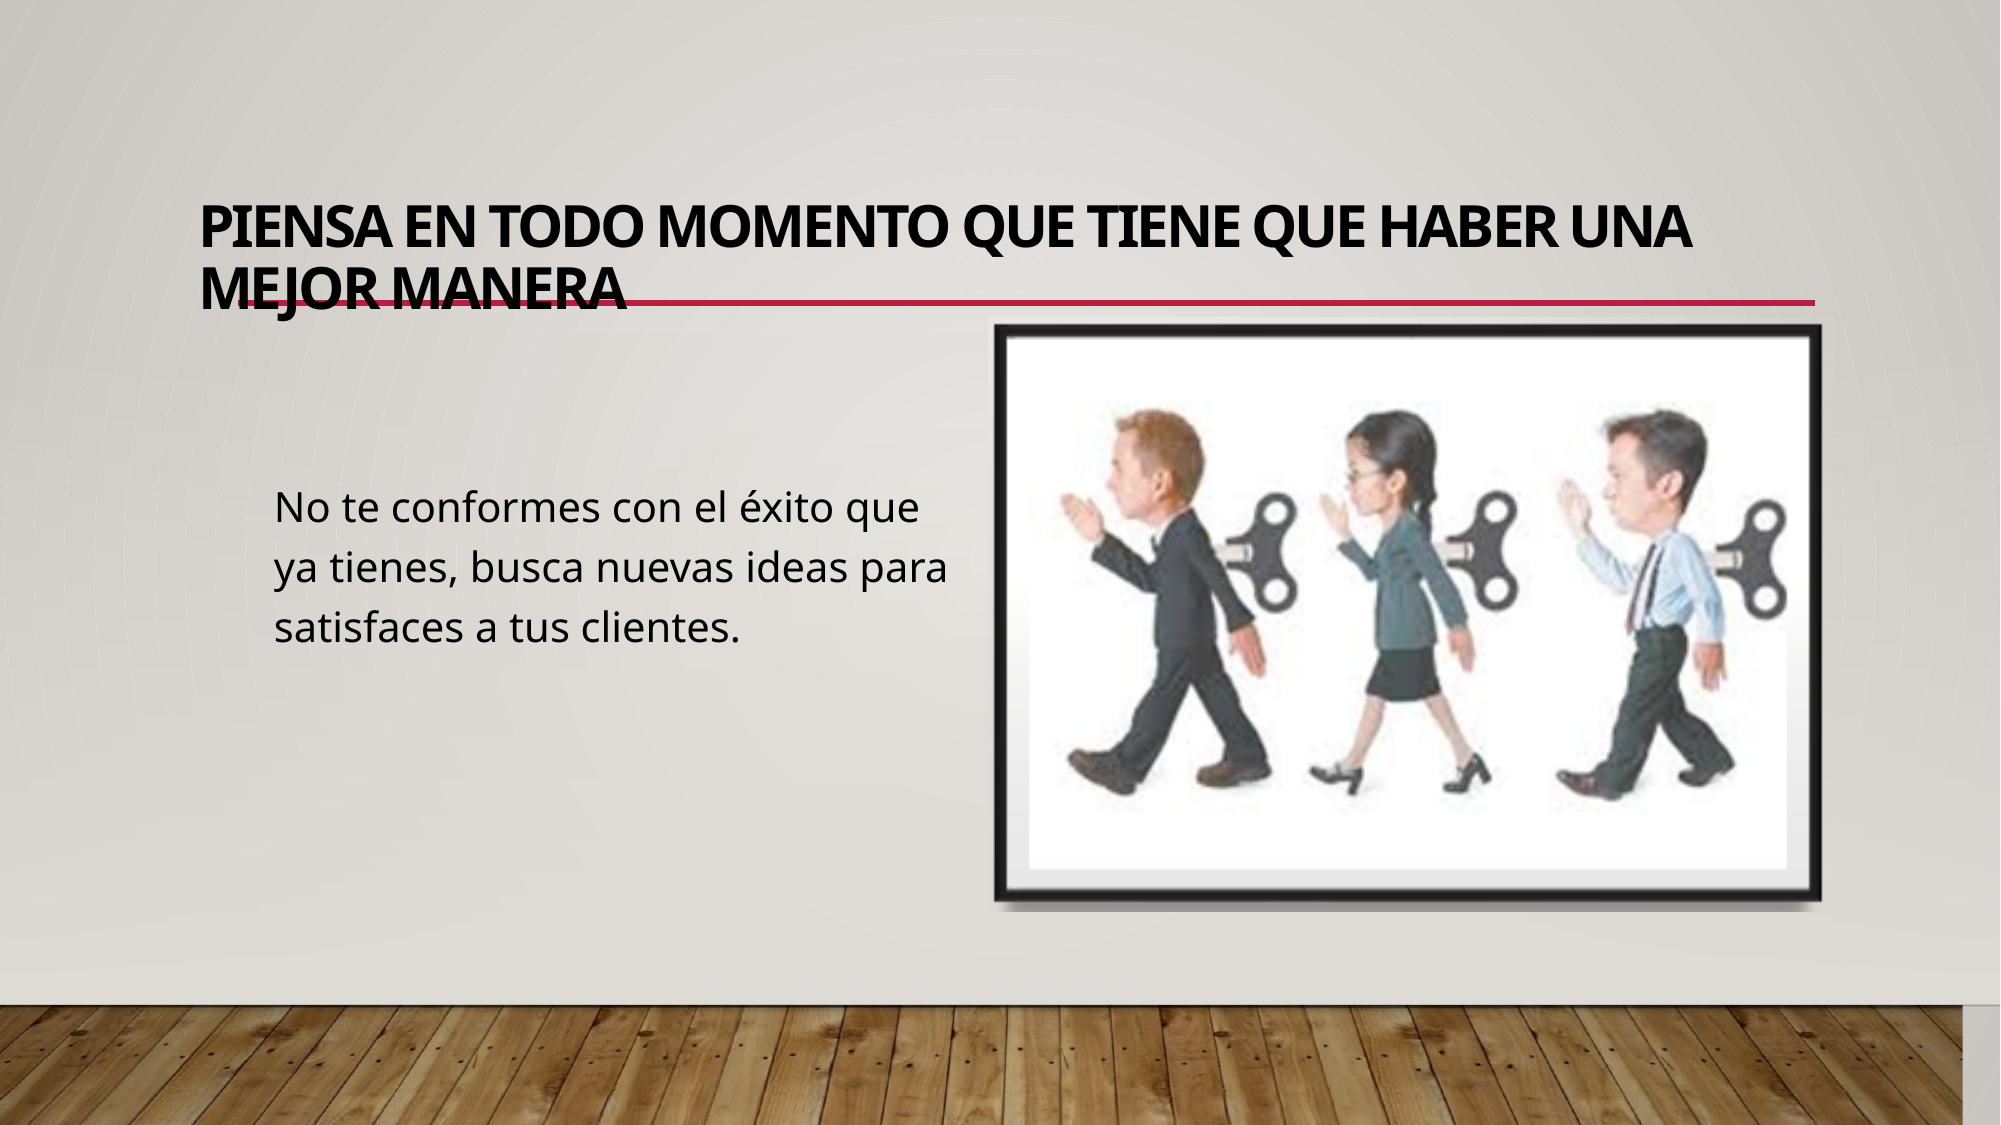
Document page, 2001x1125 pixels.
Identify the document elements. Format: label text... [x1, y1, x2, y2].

title PIENSA EN TODO MOMENTO QUE TIENE QUE HABER UNA MEJOR MANERA [183, 181, 1868, 305]
picture [0, 1005, 1963, 1125]
picture [987, 316, 1835, 912]
list No te conformes con el éxito que ya tienes, busca nuevas ideas para satisfaces a tus clientes. [238, 455, 982, 897]
